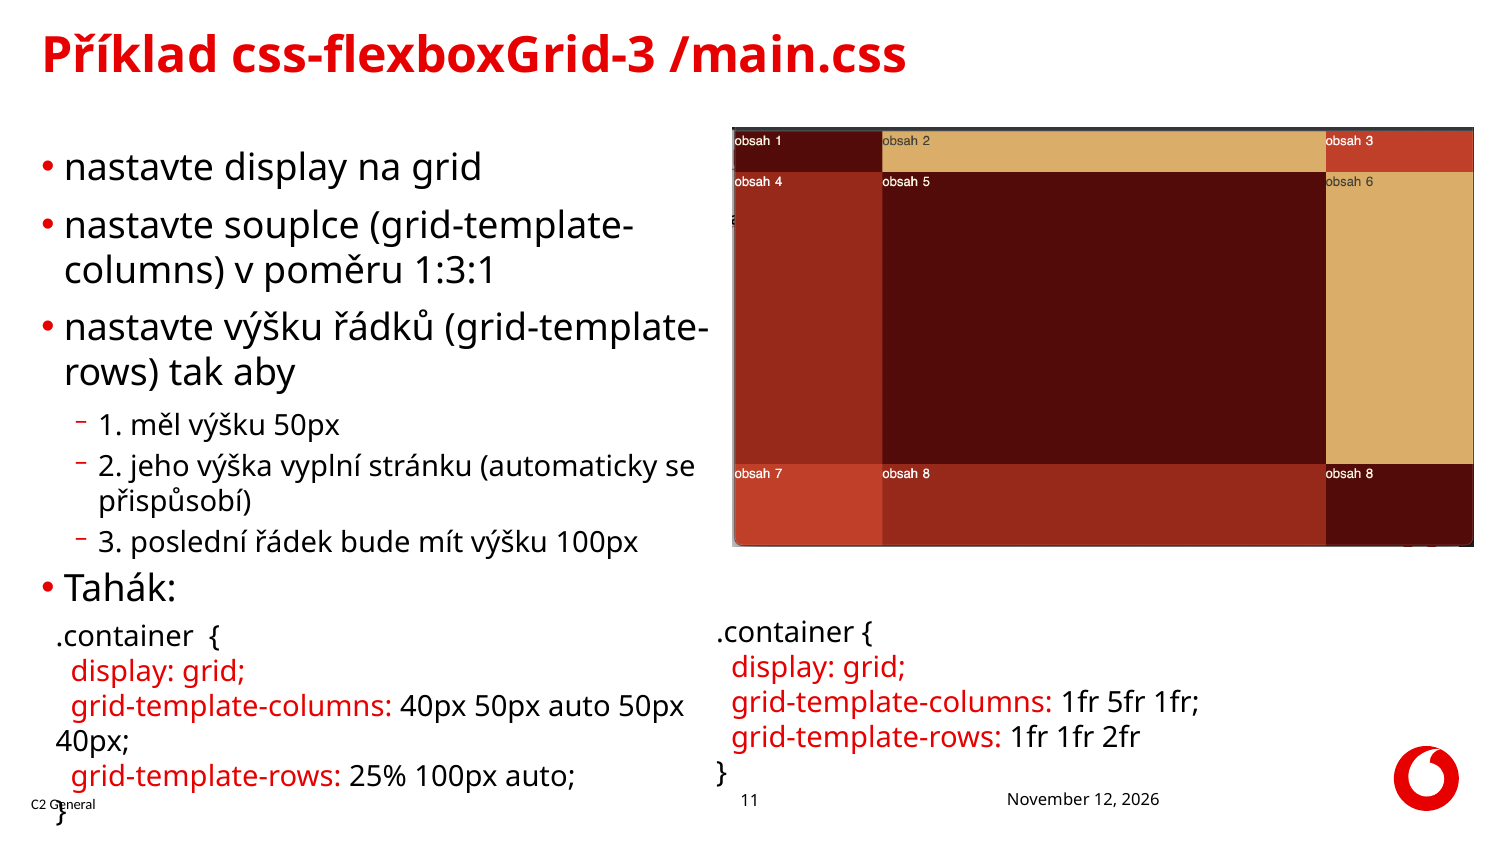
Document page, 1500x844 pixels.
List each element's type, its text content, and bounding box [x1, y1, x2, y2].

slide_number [1006, 772, 1357, 813]
text_box .container { display: grid; grid-template-columns: 1fr 5fr 1fr; grid-template-rows: 1fr 1fr 2fr } [716, 613, 1351, 811]
title Příklad css-flexboxGrid-3 /main.css [41, 33, 749, 144]
text_box [749, 32, 1190, 126]
text_box .container { display: grid; grid-template-columns: 40px 50px auto 50px 40px; grid-template-rows: 25% 100px auto; } [55, 617, 690, 815]
list nastavte display na grid nastavte souplce (grid-template-columns) v poměru 1:3:1 nastavte výšku řádků (grid-template-rows) tak aby 1. měl výšku 50px 2. jeho výška vyplní stránku (automaticky se přispůsobí) 3. poslední řádek bude mít výšku 100px Tahák: [41, 143, 717, 604]
picture [731, 127, 1474, 548]
